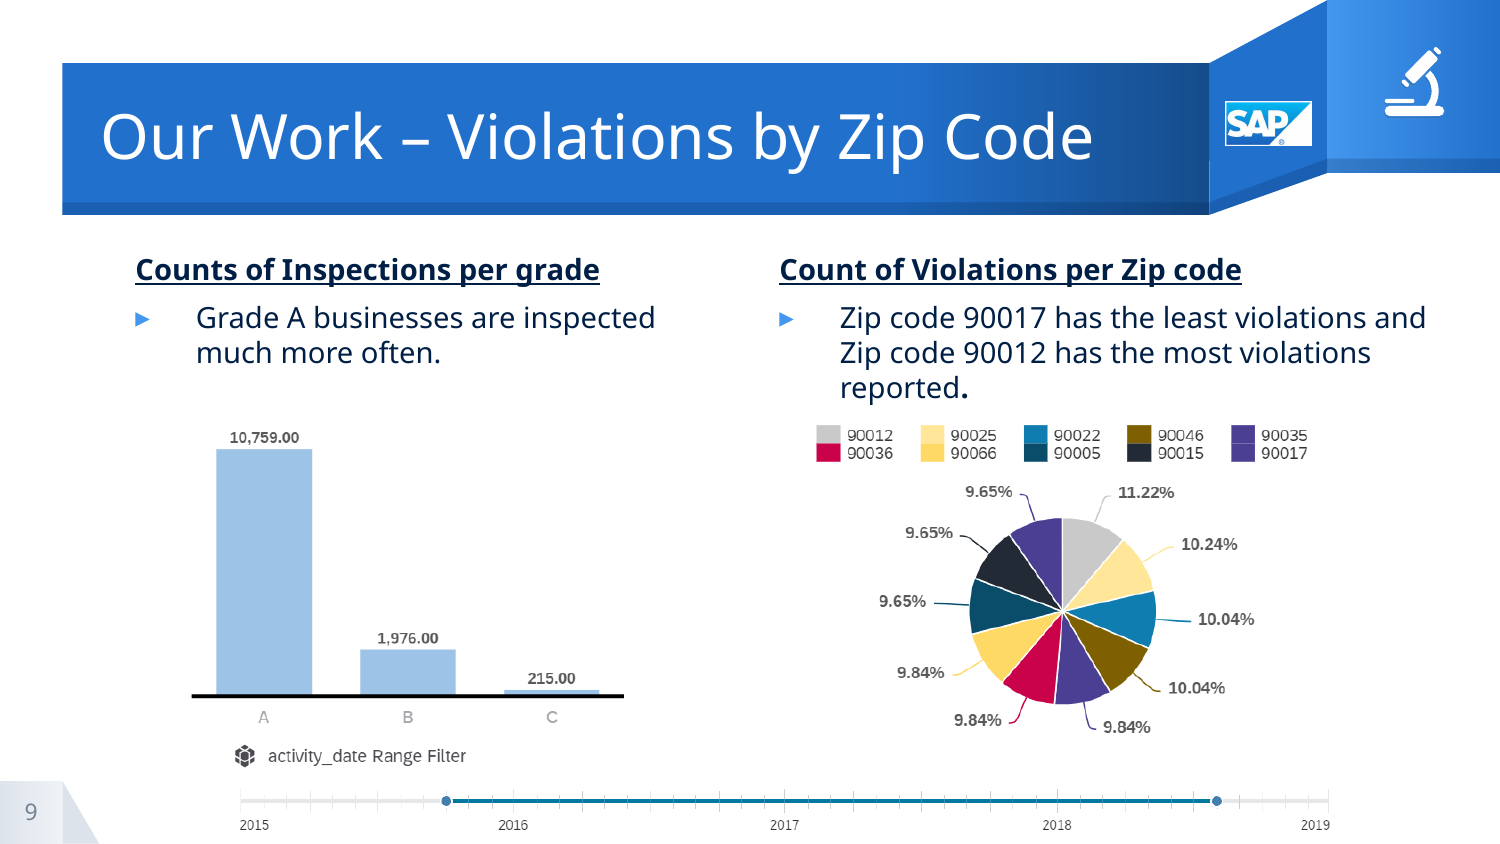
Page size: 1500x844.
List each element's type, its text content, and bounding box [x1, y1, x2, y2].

text_box [1433, 47, 1442, 55]
slide_number 9 [0, 781, 63, 844]
text_box [1384, 70, 1445, 117]
title Our Work – Violations by Zip Code [100, 64, 1210, 215]
list Counts of Inspections per grade Grade A businesses are inspected much more often. [120, 251, 700, 335]
picture [1224, 101, 1312, 146]
picture [168, 405, 1343, 839]
list Count of Violations per Zip code Zip code 90017 has the least violations and Zip code 90012 has the most violations reported. [764, 251, 1476, 335]
text_box [1405, 50, 1438, 84]
